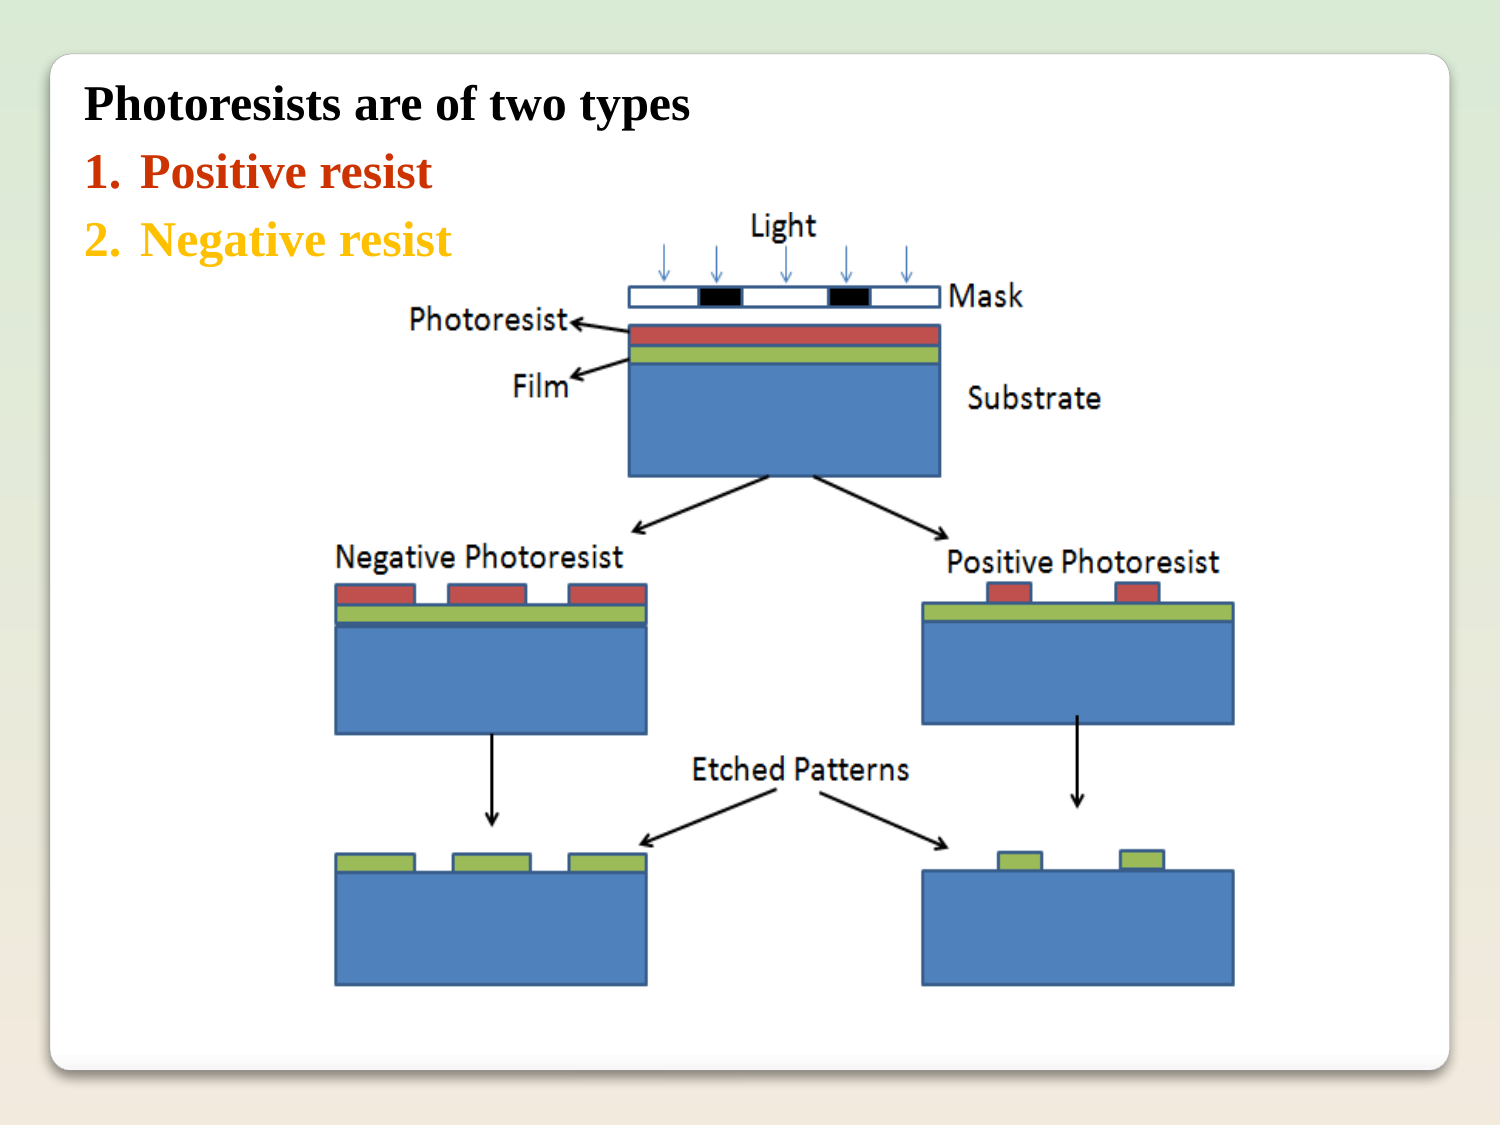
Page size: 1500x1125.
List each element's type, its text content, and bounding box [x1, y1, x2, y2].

picture [265, 212, 1286, 1001]
text_box Photoresists are of two types Positive resist Negative resist [69, 74, 820, 274]
